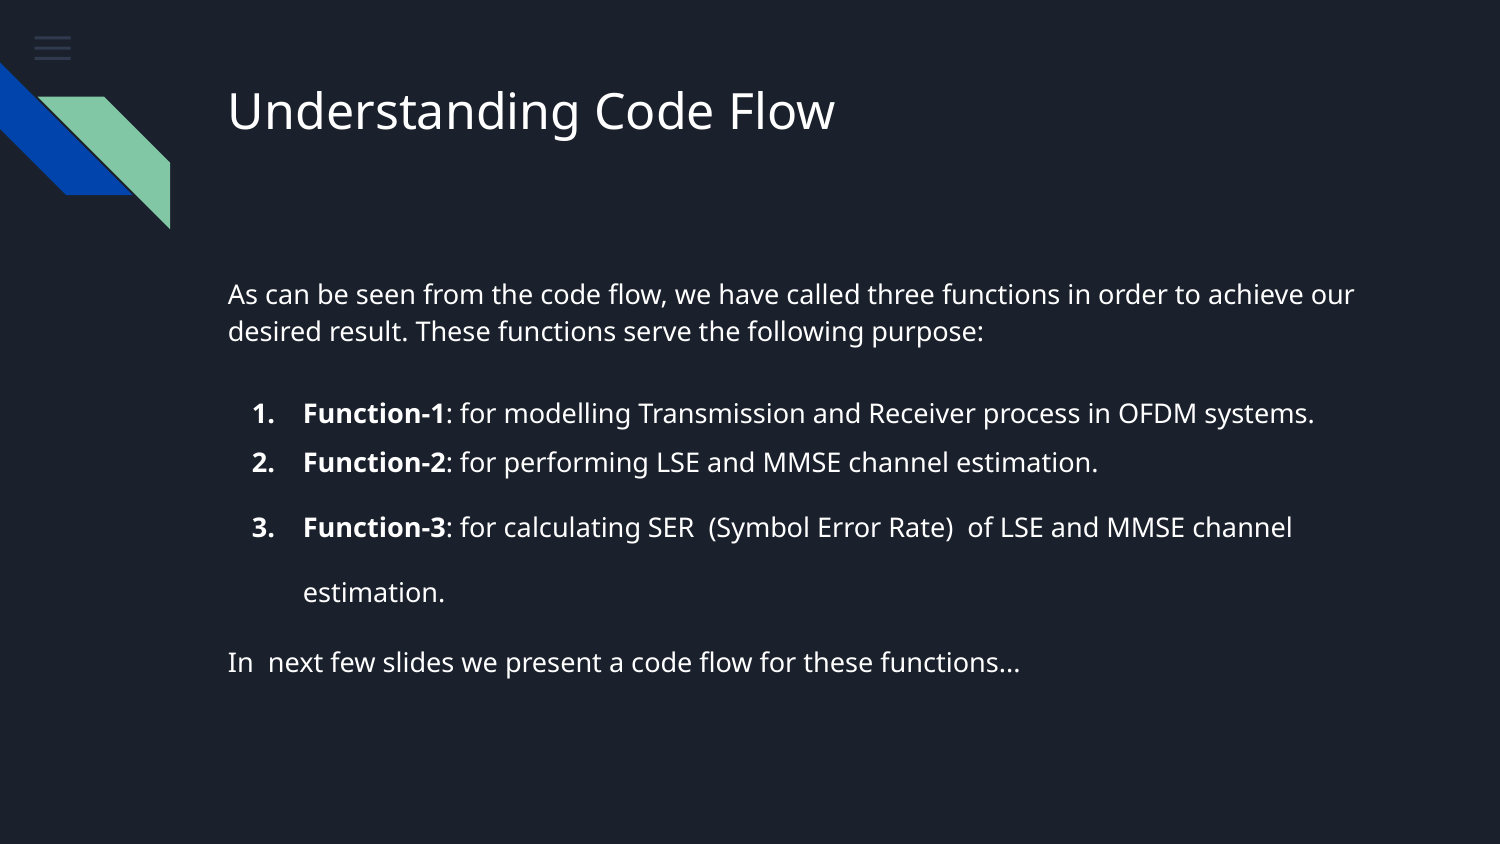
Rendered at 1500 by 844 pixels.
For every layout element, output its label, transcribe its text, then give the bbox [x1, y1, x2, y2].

title Understanding Code Flow [212, 64, 1368, 215]
list As can be seen from the code flow, we have called three functions in order to achieve our desired result. These functions serve the following purpose: Function-1: for modelling Transmission and Receiver process in OFDM systems. Function-2: for performing LSE and MMSE channel estimation. Function-3: for calculating SER (Symbol Error Rate) of LSE and MMSE channel estimation. In next few slides we present a code flow for these functions... [212, 257, 1418, 762]
